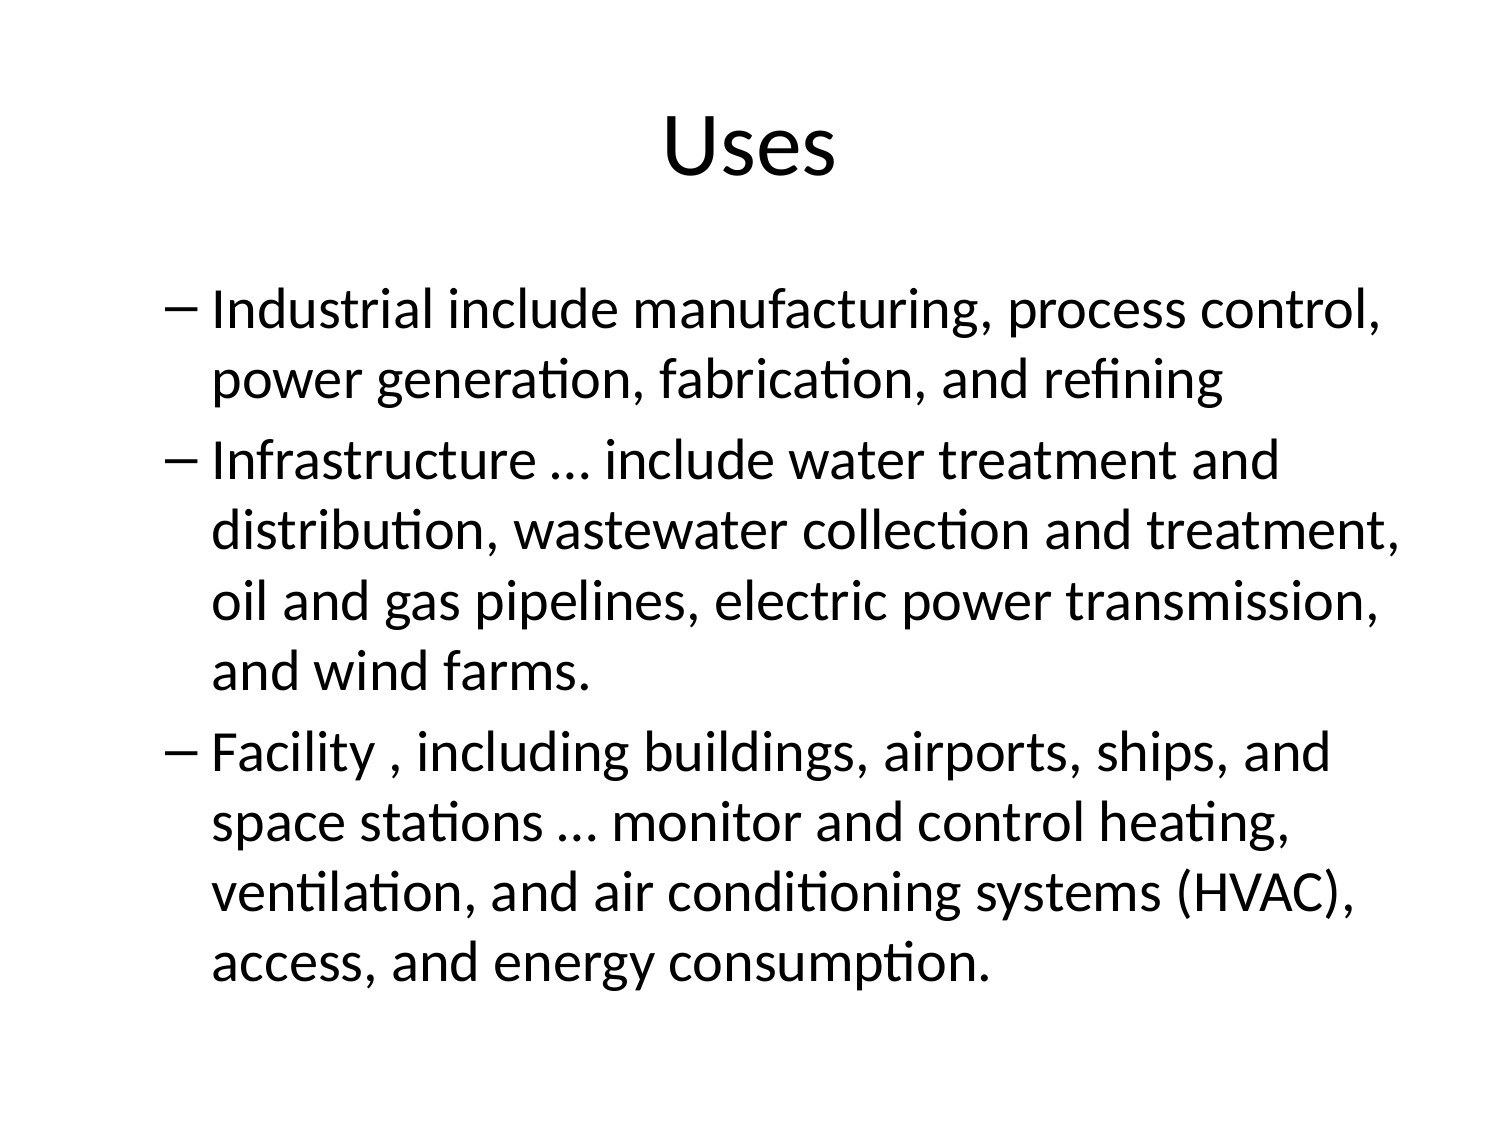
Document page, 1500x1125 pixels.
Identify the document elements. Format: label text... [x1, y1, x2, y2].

title Uses [75, 45, 1425, 233]
list Industrial include manufacturing, process control, power generation, fabrication, and refining Infrastructure … include water treatment and distribution, wastewater collection and treatment, oil and gas pipelines, electric power transmission, and wind farms. Facility , including buildings, airports, ships, and space stations … monitor and control heating, ventilation, and air conditioning systems (HVAC), access, and energy consumption. [75, 262, 1425, 1005]
